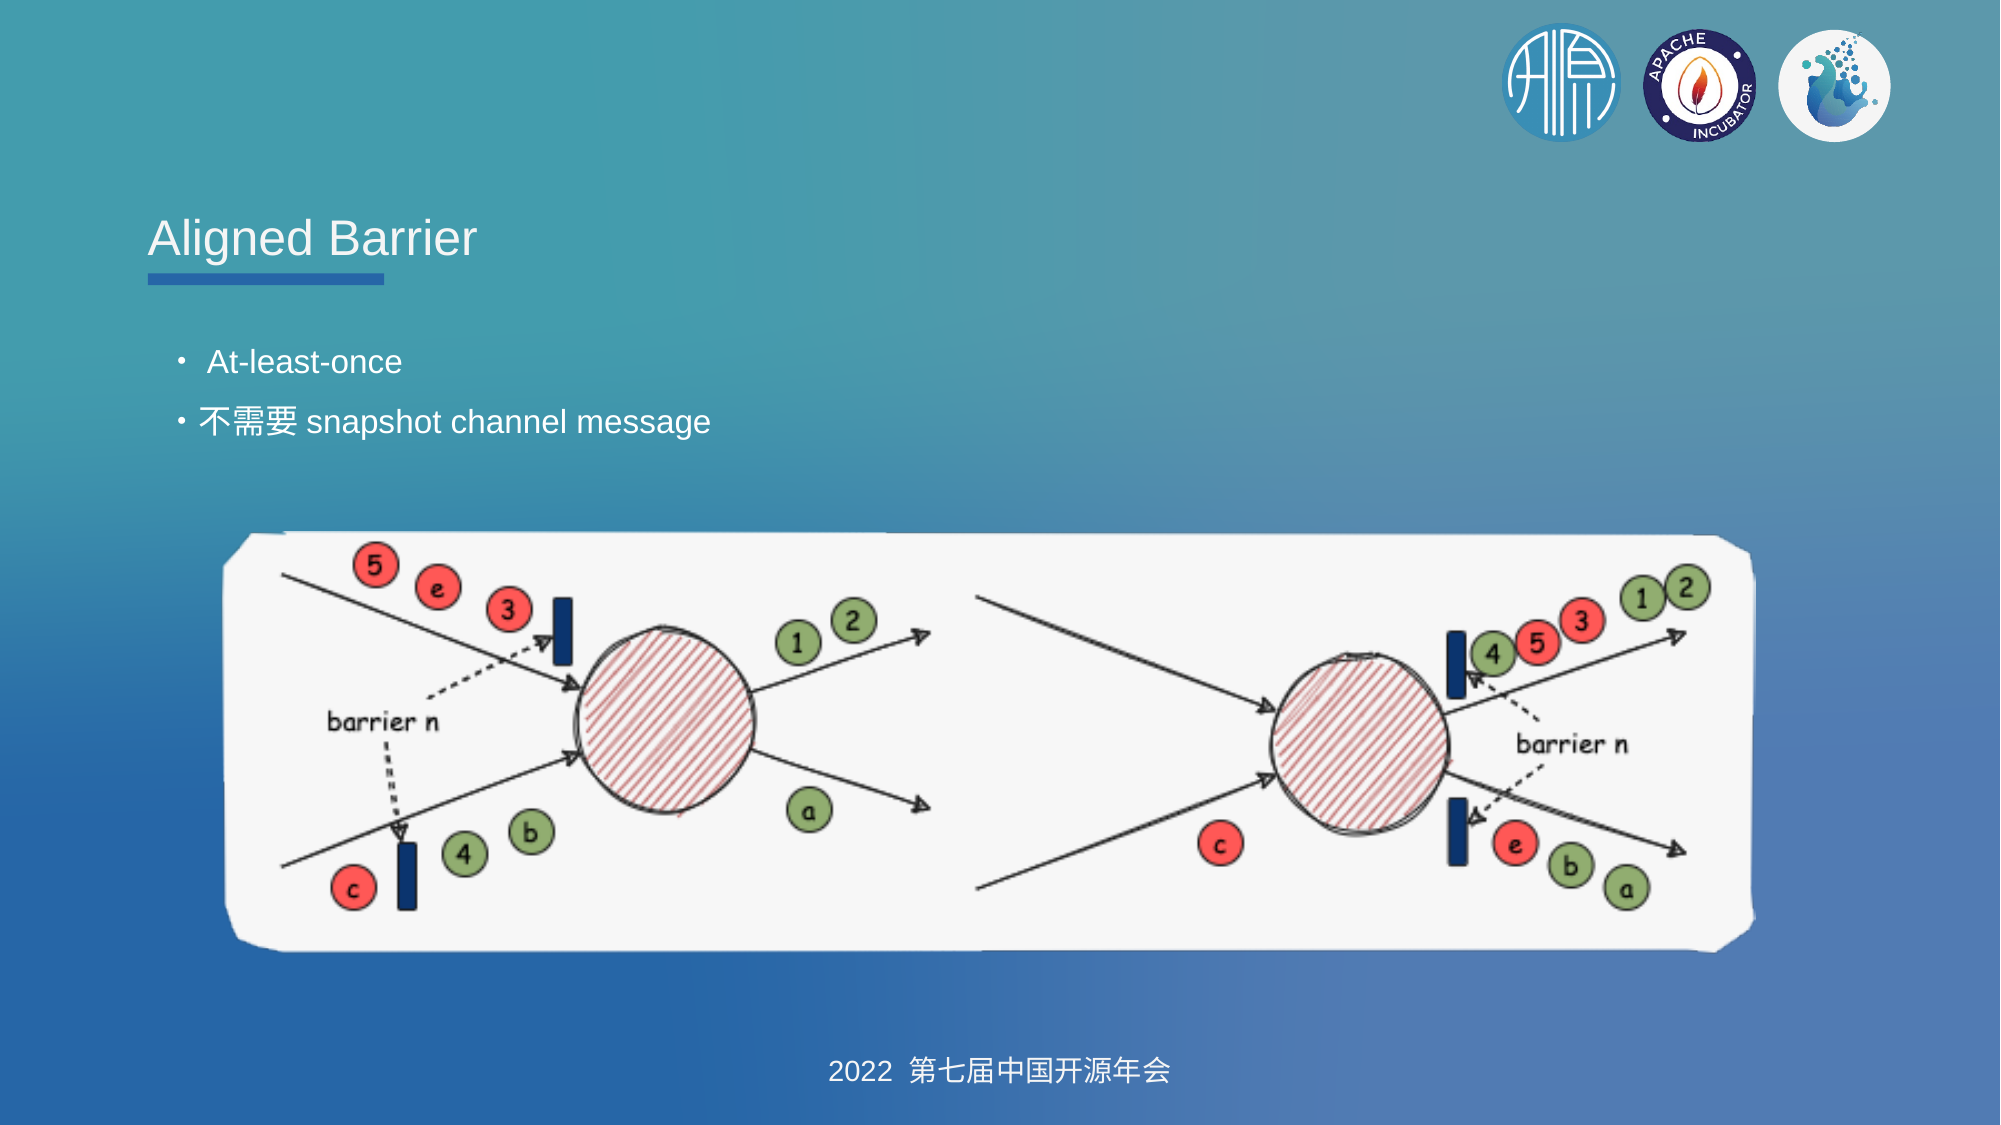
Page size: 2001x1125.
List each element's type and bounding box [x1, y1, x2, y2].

picture [220, 531, 1756, 956]
text_box [0, 0, 2000, 1125]
picture [1502, 23, 1621, 143]
